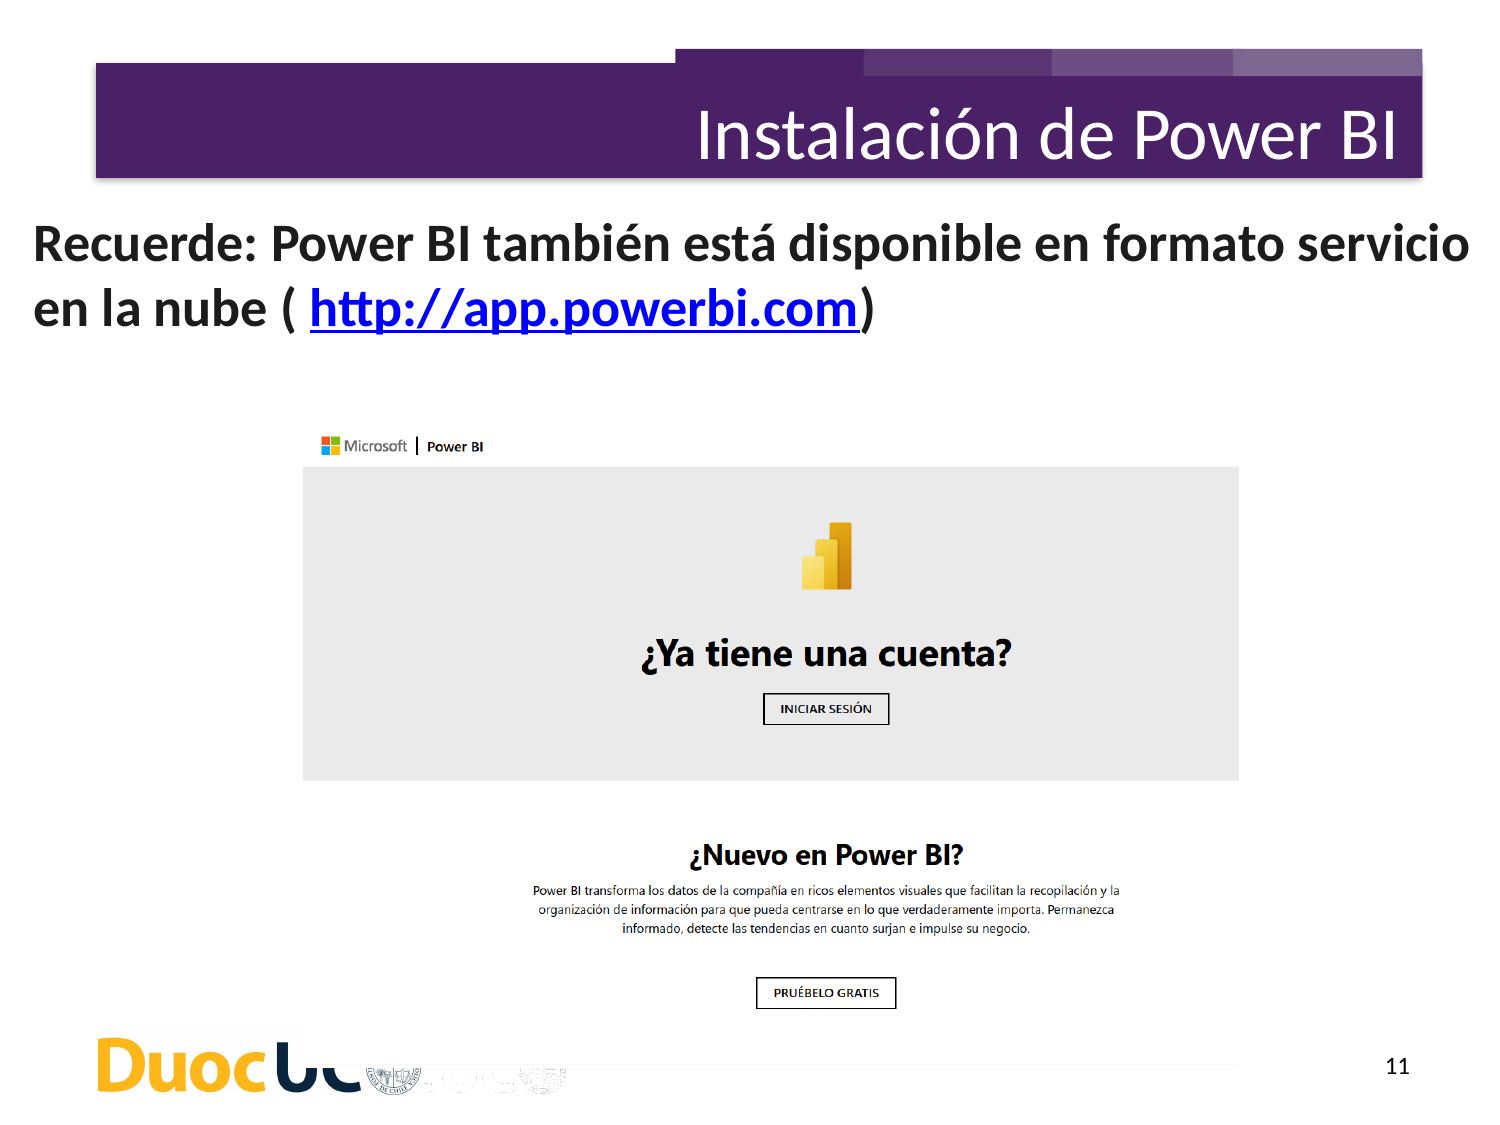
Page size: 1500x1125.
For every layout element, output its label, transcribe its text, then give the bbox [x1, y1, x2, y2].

text_box Recuerde: Power BI también está disponible en formato servicio en la nube ( http://app.powerbi.com) [33, 207, 1475, 975]
picture [96, 428, 1239, 1095]
text_box Instalación de Power BI [687, 82, 1405, 175]
text_box 11 [1074, 1042, 1425, 1103]
